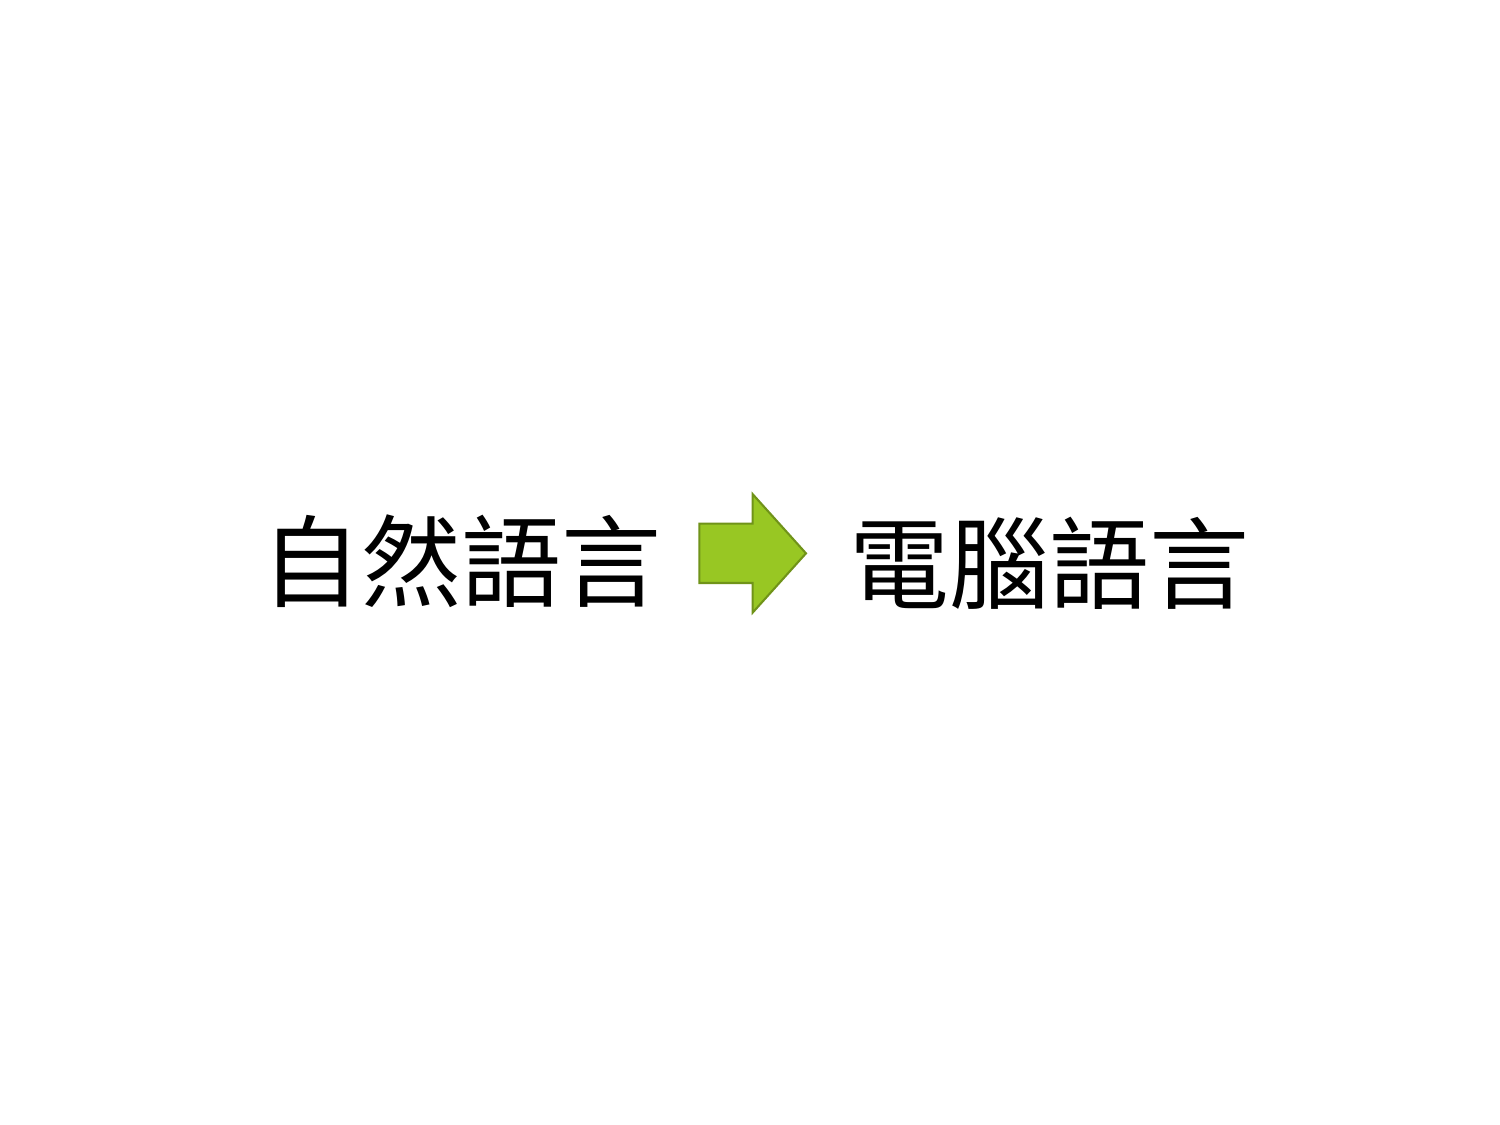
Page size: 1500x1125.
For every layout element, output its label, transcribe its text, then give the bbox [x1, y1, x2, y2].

text_box 電腦語言 [834, 494, 1265, 629]
text_box [698, 491, 808, 616]
text_box 自然語言 [246, 492, 677, 627]
